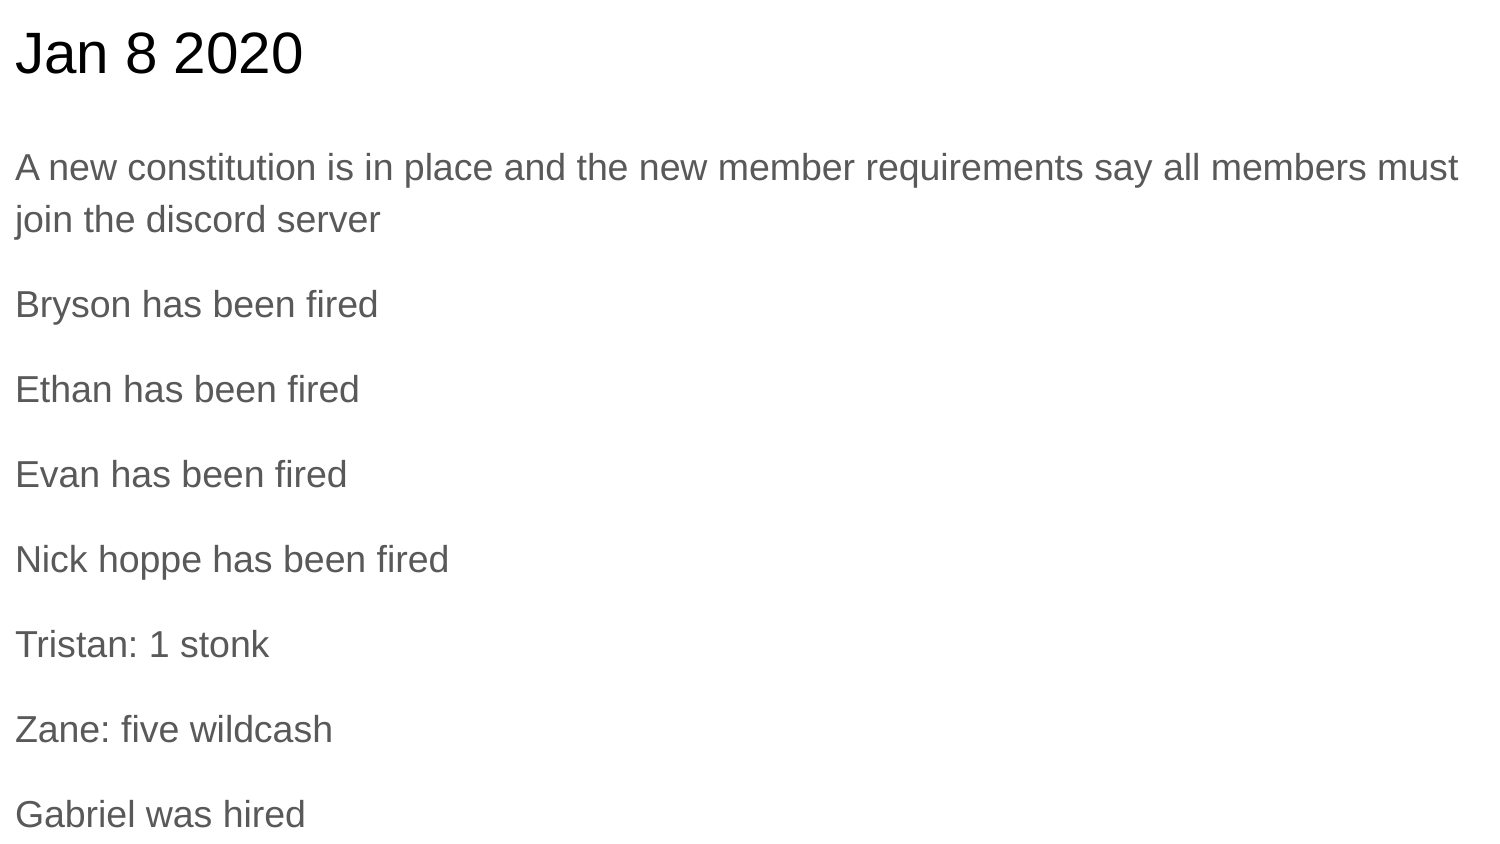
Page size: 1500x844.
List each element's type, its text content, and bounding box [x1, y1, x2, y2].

list A new constitution is in place and the new member requirements say all members must join the discord server Bryson has been fired Ethan has been fired Evan has been fired Nick hoppe has been fired Tristan: 1 stonk Zane: five wildcash Gabriel was hired [0, 121, 1500, 844]
title Jan 8 2020 [0, 0, 1500, 97]
